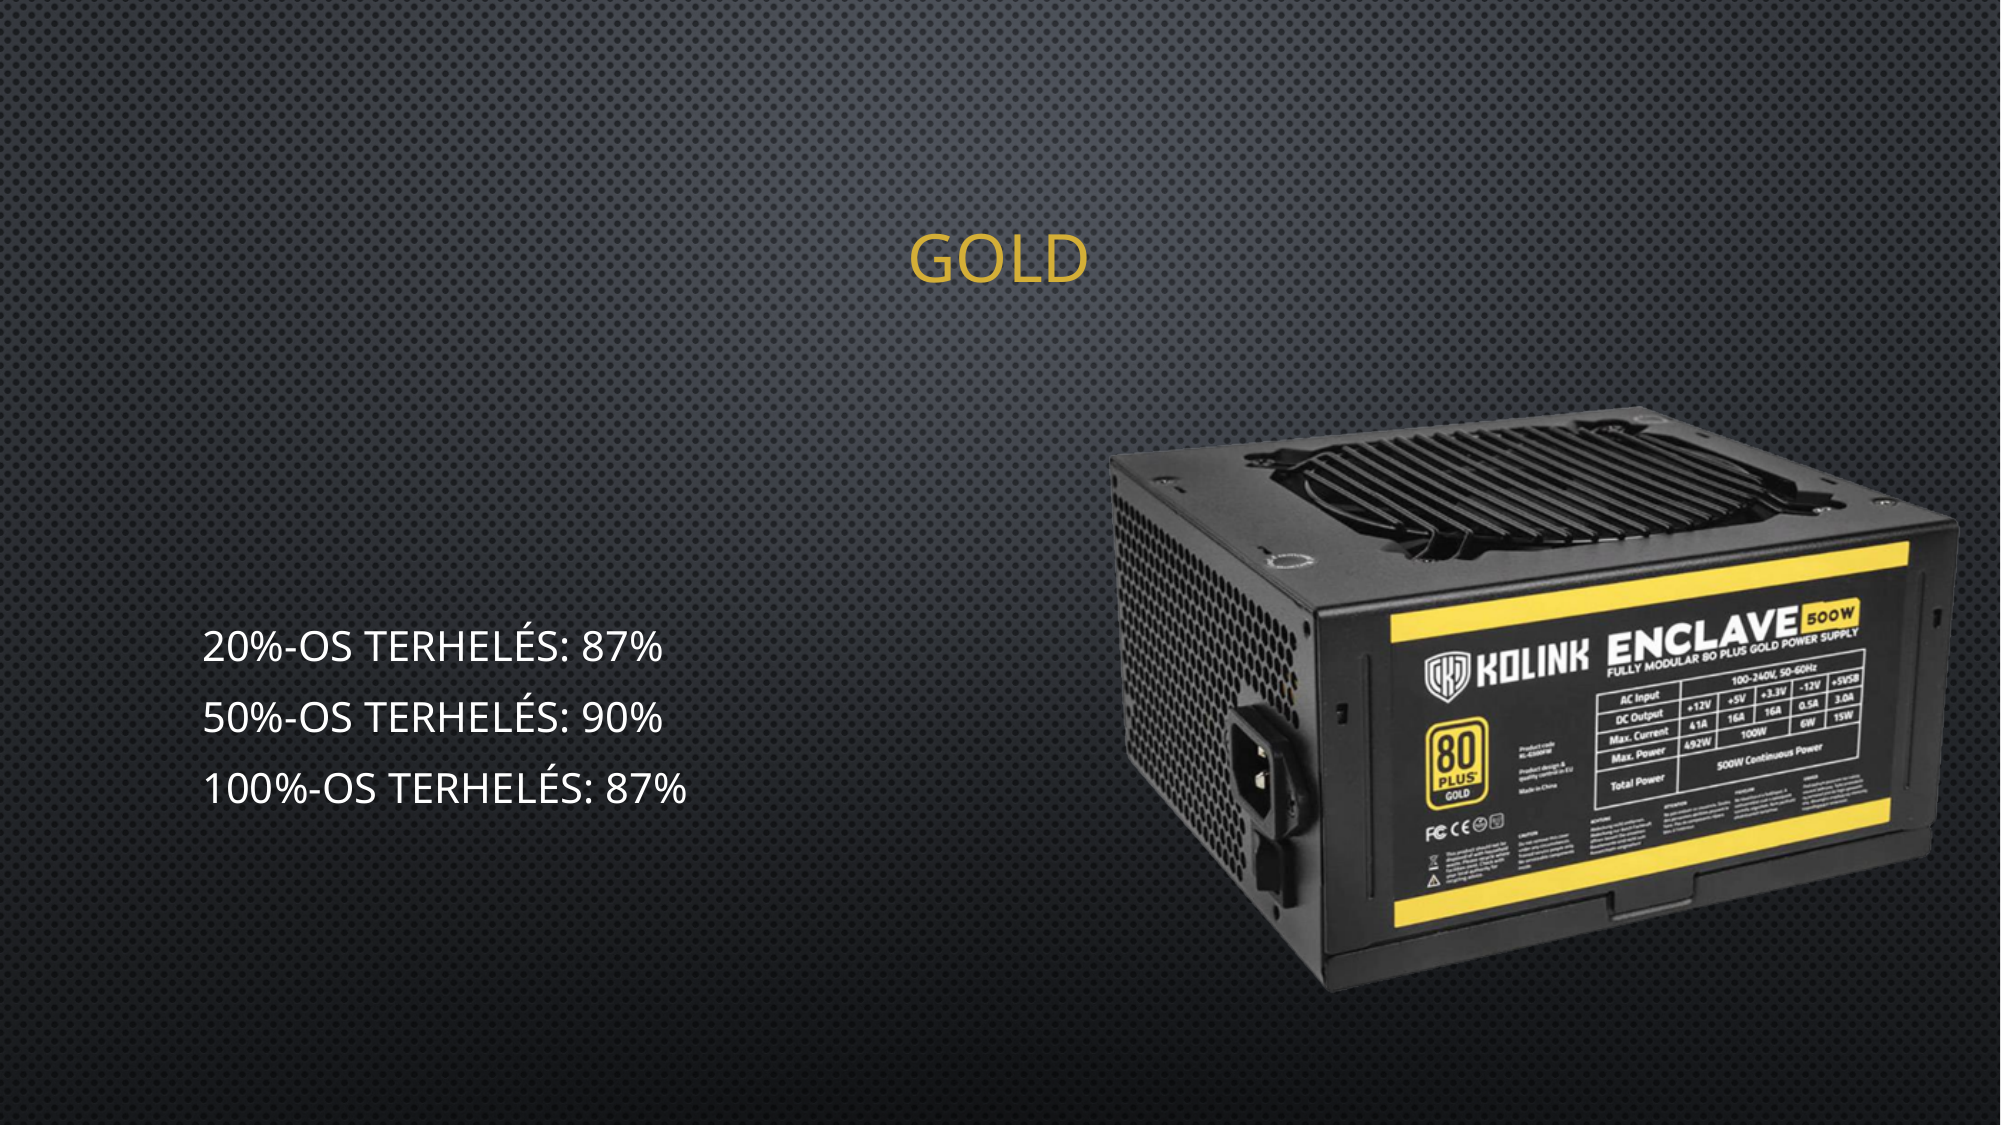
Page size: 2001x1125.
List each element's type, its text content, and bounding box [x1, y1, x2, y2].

picture [1102, 406, 1965, 999]
title GOLD [187, 99, 1813, 413]
text_box 20%-os terhelés: 87% 50%-os terhelés: 90% 100%-os terhelés: 87% [187, 612, 1102, 820]
